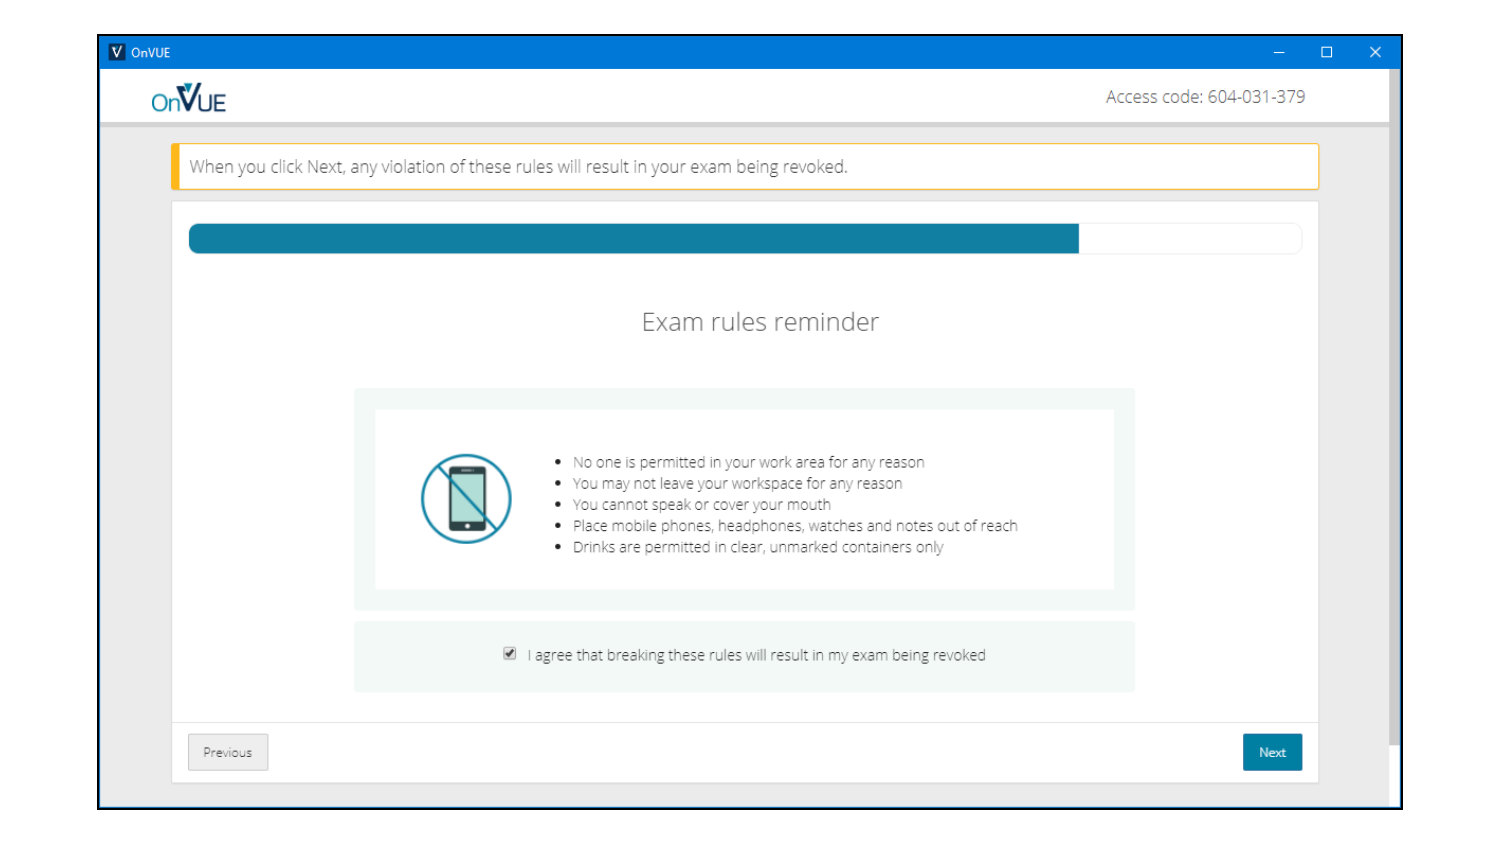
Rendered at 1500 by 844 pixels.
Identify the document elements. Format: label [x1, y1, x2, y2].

picture [96, 34, 1404, 810]
